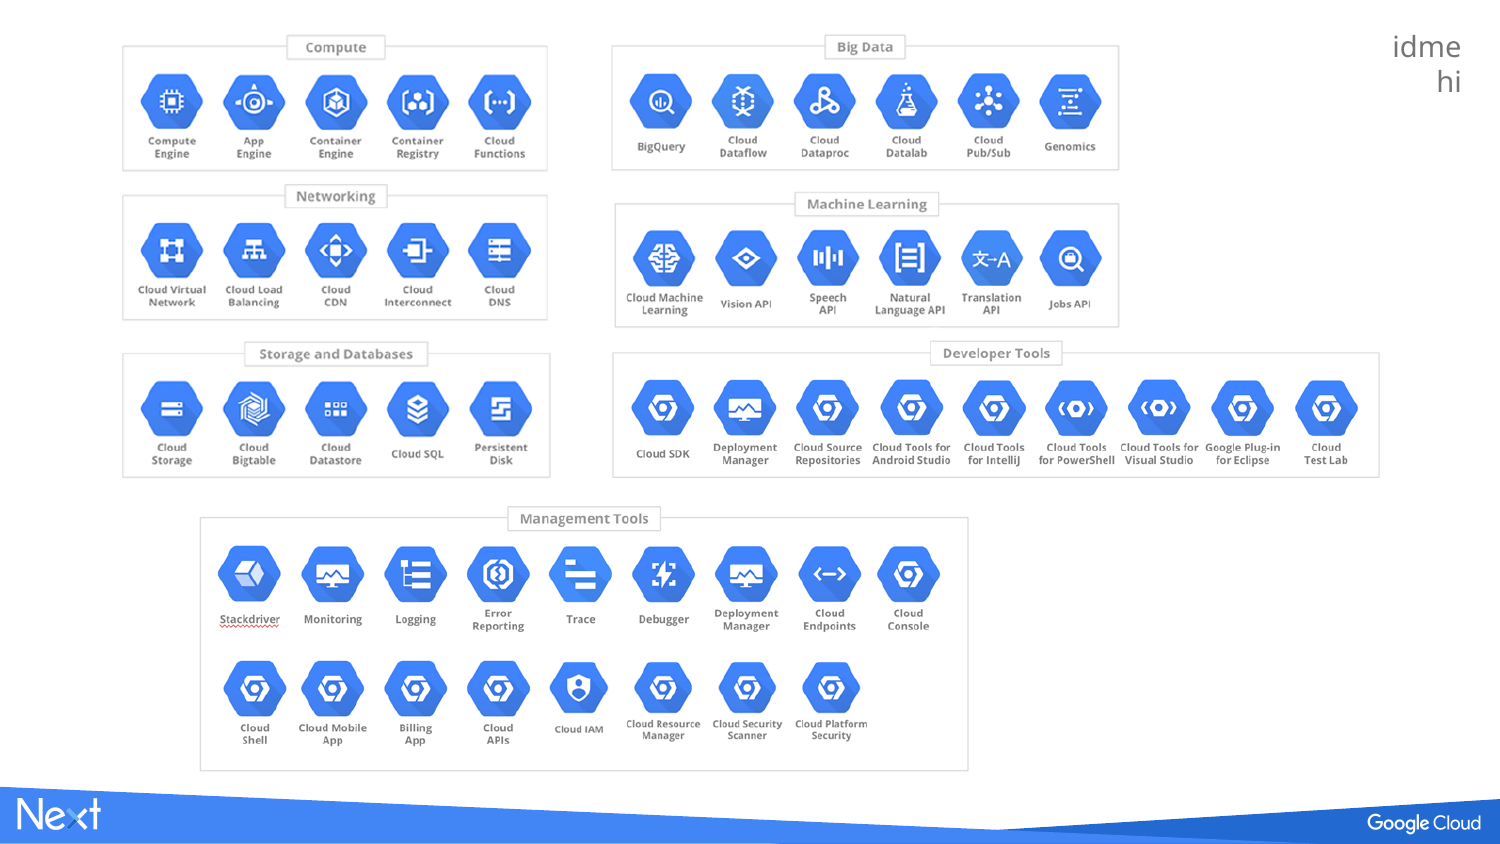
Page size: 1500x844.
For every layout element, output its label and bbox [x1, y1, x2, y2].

picture [1358, 805, 1490, 844]
picture [17, 798, 101, 830]
picture [106, 27, 1394, 784]
